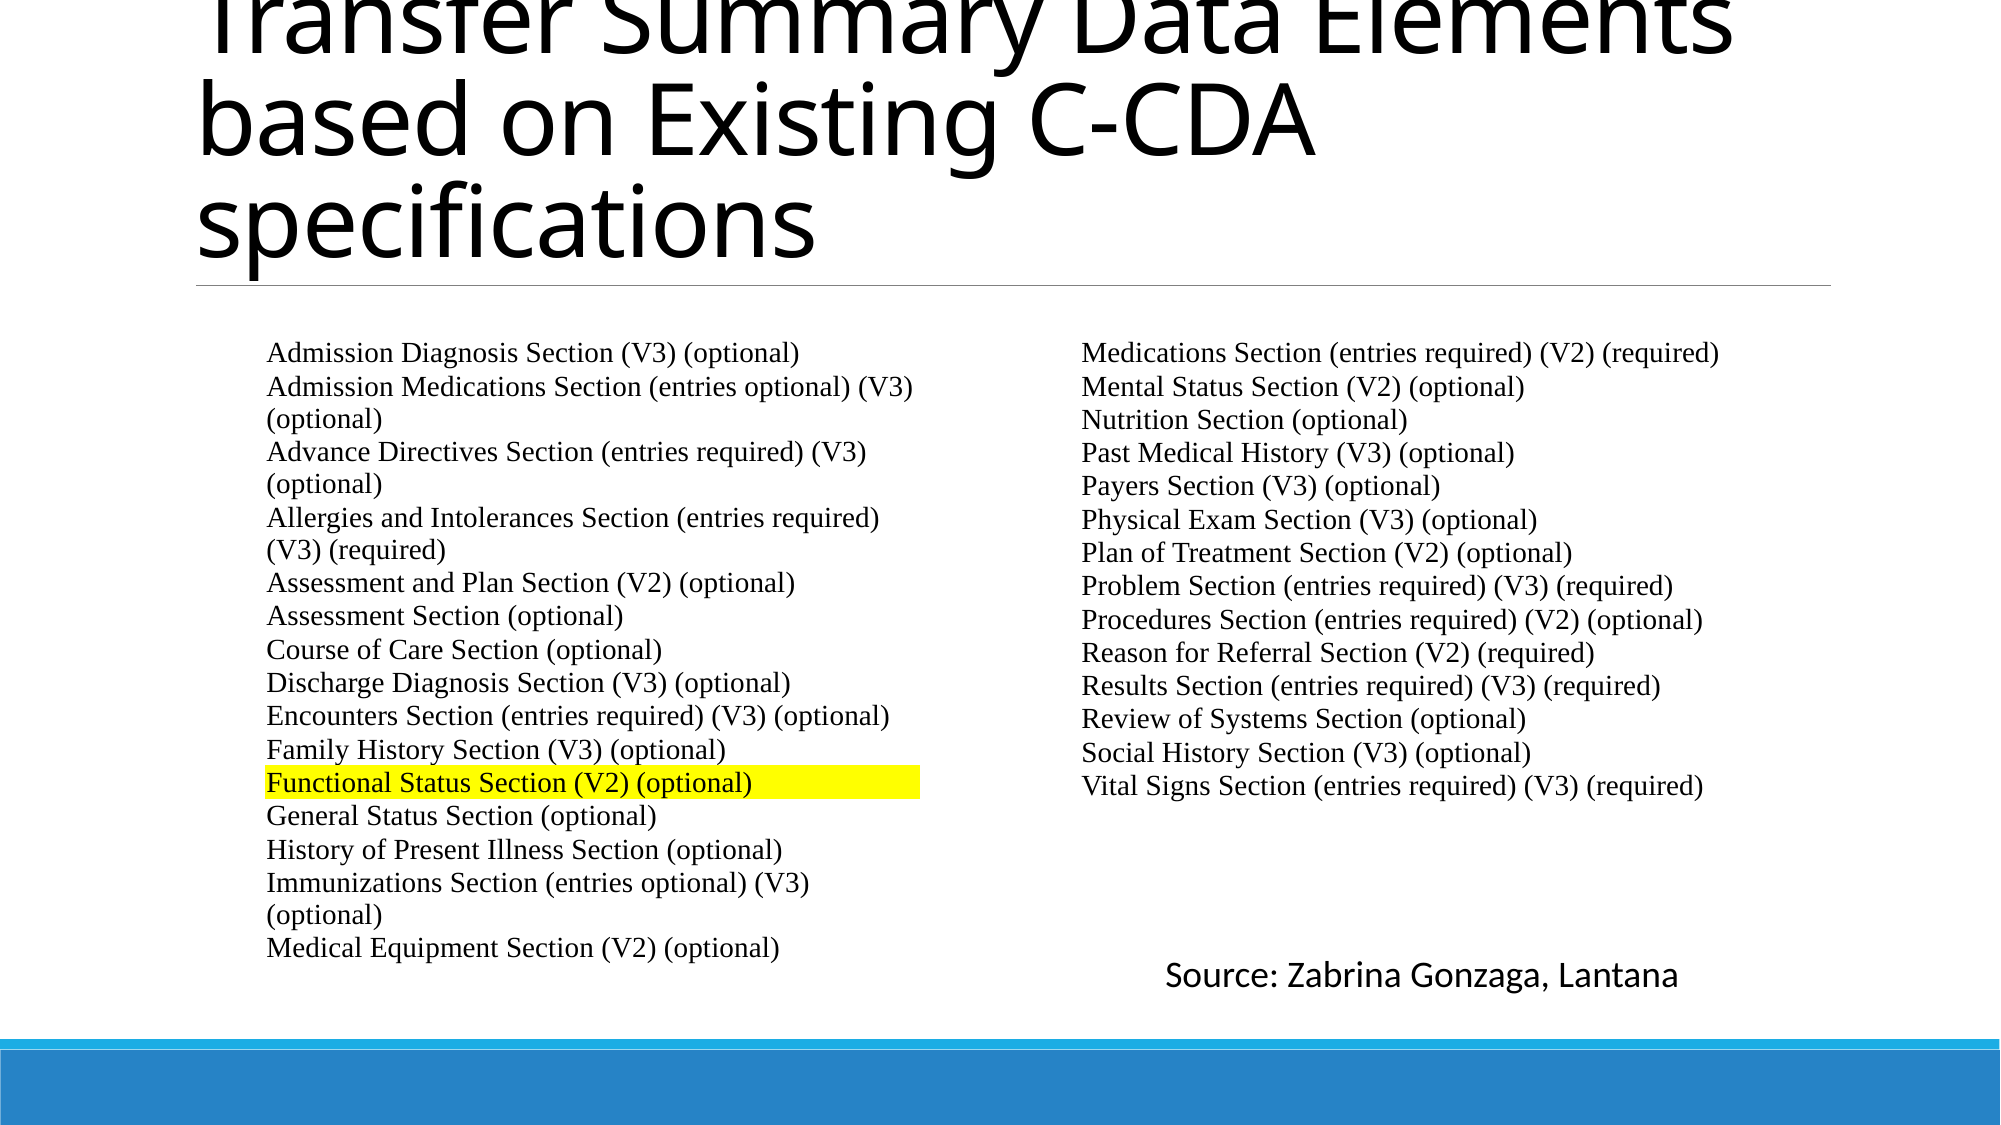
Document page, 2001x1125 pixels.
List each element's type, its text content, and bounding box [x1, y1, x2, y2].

table_cell Medical Equipment Section (V2) (optional) [265, 931, 920, 964]
table_cell Nutrition Section (optional) [1080, 402, 1735, 436]
table_cell Immunizations Section (entries optional) (V3) (optional) [265, 865, 920, 931]
table_cell Course of Care Section (optional) [265, 632, 920, 665]
table_cell Mental Status Section (V2) (optional) [1080, 369, 1735, 402]
table_cell Advance Directives Section (entries required) (V3) (optional) [265, 434, 920, 500]
table_cell Results Section (entries required) (V3) (required) [1080, 669, 1735, 702]
table_cell Functional Status Section (V2) (optional) [265, 765, 920, 799]
table_cell Assessment Section (optional) [265, 599, 920, 632]
table_cell Review of Systems Section (optional) [1080, 702, 1735, 735]
table_cell Procedures Section (entries required) (V2) (optional) [1080, 602, 1735, 635]
table_cell Admission Medications Section (entries optional) (V3) (optional) [265, 369, 920, 434]
table_cell Physical Exam Section (V3) (optional) [1080, 502, 1735, 535]
table_cell Assessment and Plan Section (V2) (optional) [265, 566, 920, 599]
title Transfer Summary Data Elements based on Existing C-CDA specifications [180, 47, 1830, 285]
text_box Source: Zabrina Gonzaga, Lantana [1150, 943, 1695, 1003]
table_cell Encounters Section (entries required) (V3) (optional) [265, 699, 920, 732]
table_cell Problem Section (entries required) (V3) (required) [1080, 569, 1735, 602]
table_cell Vital Signs Section (entries required) (V3) (required) [1080, 769, 1735, 802]
table_cell Reason for Referral Section (V2) (required) [1080, 635, 1735, 669]
table_header Admission Diagnosis Section (V3) (optional) [265, 336, 920, 369]
table_cell Payers Section (V3) (optional) [1080, 469, 1735, 502]
table_cell Social History Section (V3) (optional) [1080, 735, 1735, 769]
table_cell Family History Section (V3) (optional) [265, 732, 920, 765]
table_cell Past Medical History (V3) (optional) [1080, 436, 1735, 469]
table_cell Discharge Diagnosis Section (V3) (optional) [265, 665, 920, 699]
table_cell Plan of Treatment Section (V2) (optional) [1080, 535, 1735, 569]
table_cell General Status Section (optional) [265, 799, 920, 832]
table_cell Allergies and Intolerances Section (entries required) (V3) (required) [265, 500, 920, 566]
table_header Medications Section (entries required) (V2) (required) [1080, 336, 1735, 369]
table_cell History of Present Illness Section (optional) [265, 832, 920, 865]
